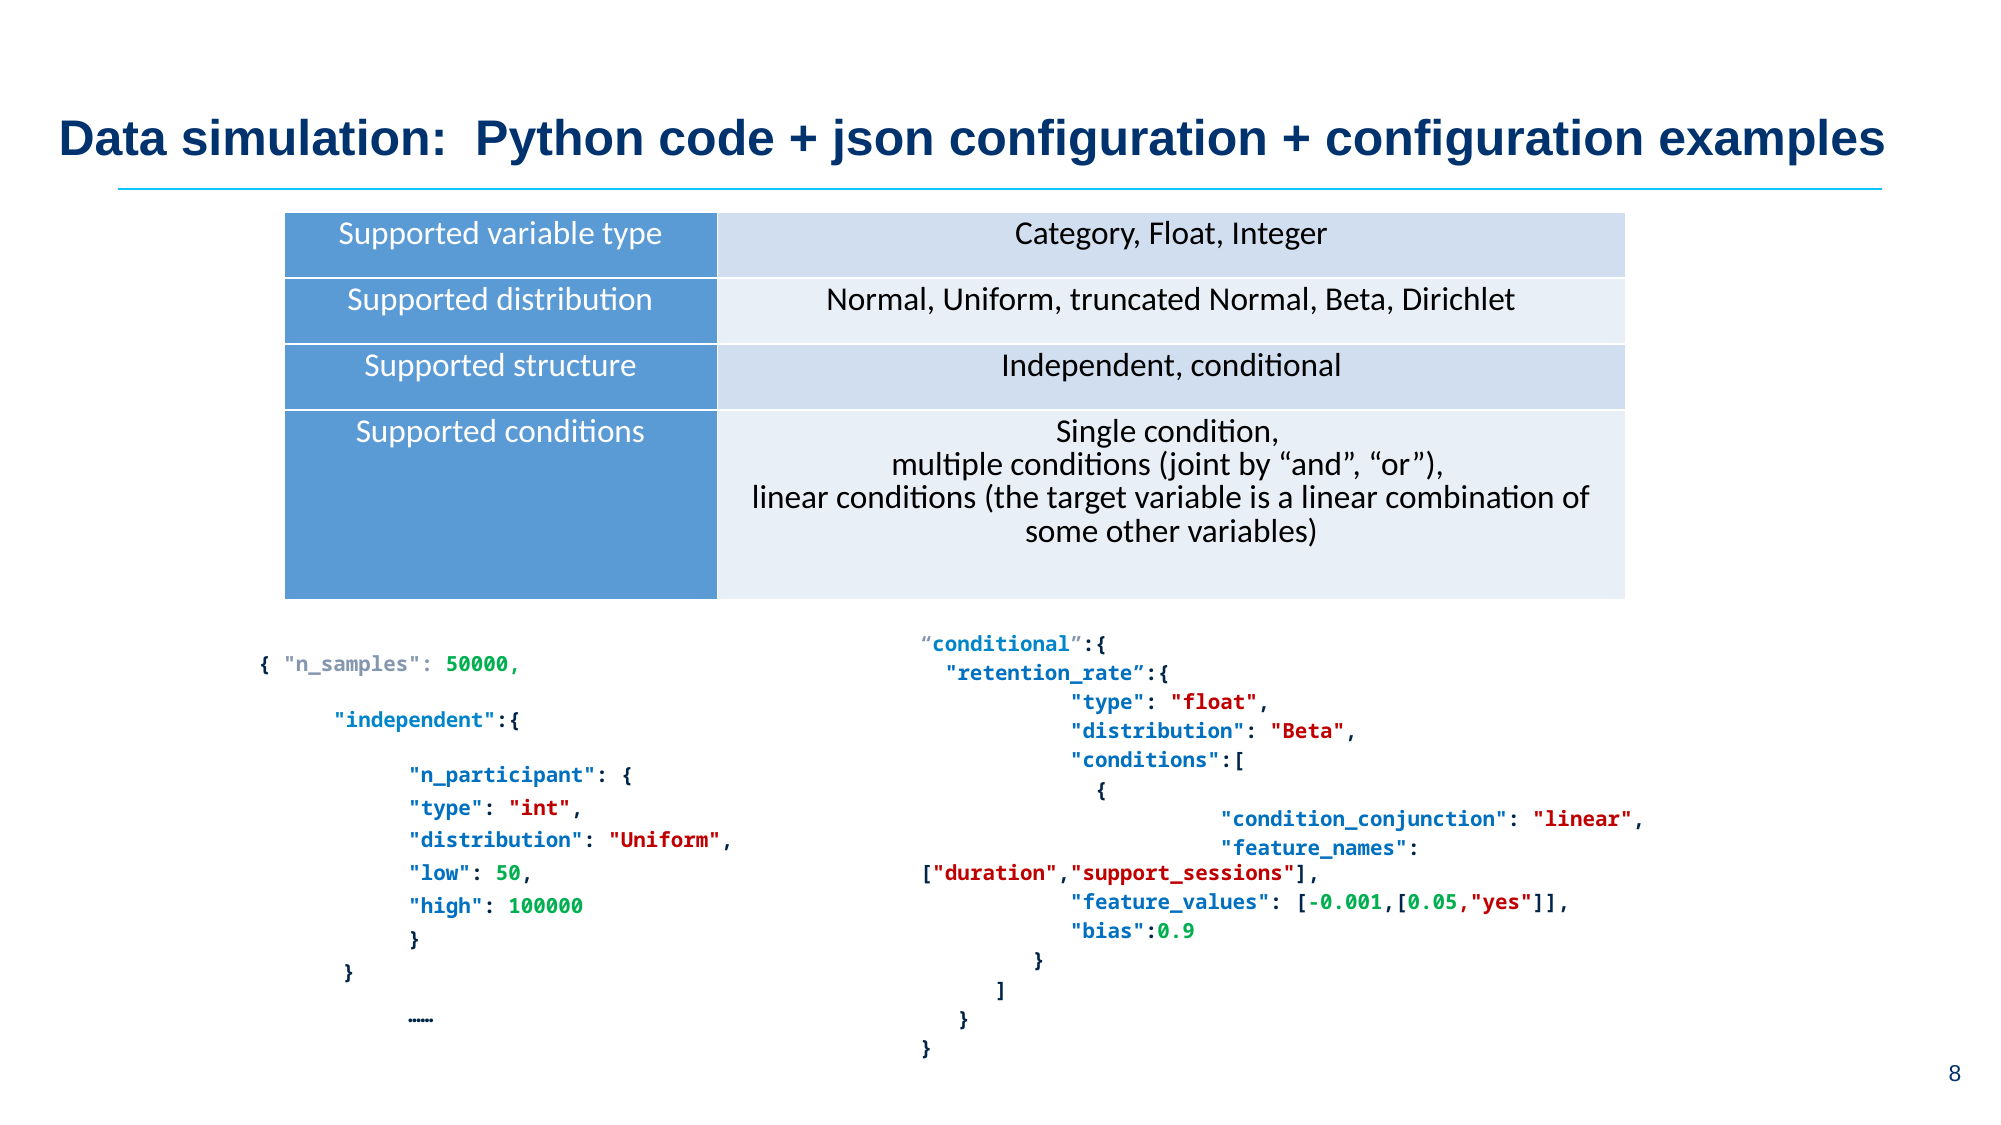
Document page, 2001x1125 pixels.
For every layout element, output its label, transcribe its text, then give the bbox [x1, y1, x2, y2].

table_header Category, Float, Integer [718, 213, 1625, 277]
slide_number 8 [1511, 1059, 1962, 1119]
table_cell Supported structure [285, 345, 717, 409]
table_cell Normal, Uniform, truncated Normal, Beta, Dirichlet [718, 279, 1625, 343]
text_box “conditional”:{ "retention_rate”:{ "type": "float", "distribution": "Beta", "conditions":[ { "condition_conjunction": "linear", "feature_names": ["duration","support_sessions"], "feature_values": [-0.001,[0.05,"yes"]], "bias":0.9 } ] } } [920, 630, 1710, 1060]
table_cell Single condition, multiple conditions (joint by “and”, “or”), linear conditions (the target variable is a linear combination of some other variables) [718, 411, 1625, 599]
text_box { "n_samples": 50000, "independent":{ "n_participant": { "type": "int", "distribution": "Uniform", "low": 50, "high": 100000 } } …… [243, 646, 892, 1076]
table_header Supported variable type [285, 213, 717, 277]
table_cell Supported conditions [285, 411, 717, 599]
list Data simulation: Python code + json configuration + configuration examples [58, 112, 1926, 187]
table_cell Independent, conditional [718, 345, 1625, 409]
table_cell Supported distribution [285, 279, 717, 343]
